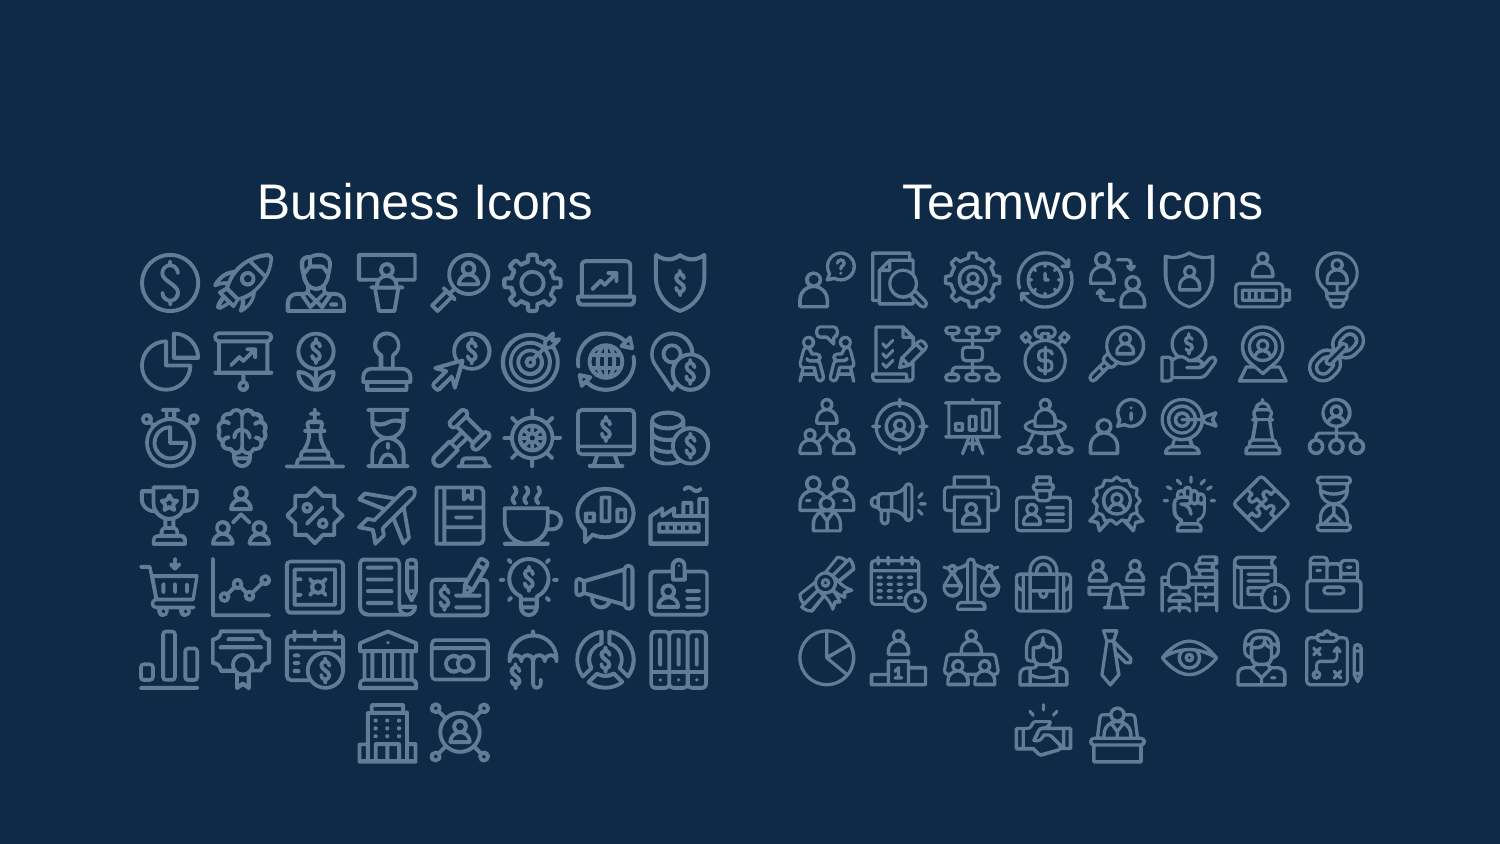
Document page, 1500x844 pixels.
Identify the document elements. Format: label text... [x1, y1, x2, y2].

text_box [138, 629, 200, 691]
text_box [869, 481, 928, 526]
text_box [1160, 555, 1219, 613]
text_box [210, 556, 272, 618]
text_box [798, 629, 856, 687]
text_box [357, 702, 418, 764]
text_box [501, 407, 563, 469]
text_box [575, 407, 637, 469]
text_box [285, 252, 347, 314]
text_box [648, 485, 710, 547]
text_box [210, 629, 272, 691]
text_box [366, 407, 410, 469]
text_box [356, 252, 417, 313]
text_box [1307, 397, 1366, 456]
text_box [575, 486, 636, 545]
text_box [869, 628, 928, 687]
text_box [430, 331, 492, 393]
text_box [1160, 639, 1219, 677]
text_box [1088, 397, 1147, 456]
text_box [139, 484, 199, 547]
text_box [797, 325, 857, 383]
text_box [284, 629, 346, 691]
text_box [1315, 251, 1359, 309]
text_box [429, 252, 493, 314]
text_box [1244, 397, 1282, 456]
text_box [1315, 475, 1353, 533]
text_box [1016, 250, 1074, 309]
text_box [943, 397, 1002, 456]
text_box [429, 638, 491, 682]
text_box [943, 251, 1002, 309]
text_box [357, 557, 419, 617]
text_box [1237, 325, 1289, 383]
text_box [139, 556, 200, 618]
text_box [212, 331, 274, 393]
text_box [357, 485, 417, 546]
text_box [1100, 629, 1133, 687]
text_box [1232, 555, 1291, 613]
title Business Icons [139, 154, 711, 234]
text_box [1233, 251, 1292, 309]
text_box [1014, 703, 1073, 758]
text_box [501, 252, 563, 314]
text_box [649, 331, 711, 393]
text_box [1014, 475, 1073, 533]
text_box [498, 556, 559, 618]
text_box [216, 408, 268, 469]
text_box [1014, 555, 1073, 613]
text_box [798, 475, 856, 533]
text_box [870, 325, 929, 383]
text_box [430, 407, 493, 469]
text_box [942, 629, 1000, 687]
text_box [1087, 558, 1146, 610]
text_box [429, 702, 491, 763]
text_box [1304, 628, 1364, 687]
text_box [944, 325, 1002, 383]
text_box [500, 331, 561, 392]
text_box [871, 251, 929, 309]
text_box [1088, 251, 1147, 309]
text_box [798, 555, 856, 613]
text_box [1163, 251, 1215, 309]
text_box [870, 397, 929, 456]
title Teamwork Icons [797, 154, 1369, 234]
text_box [1087, 325, 1148, 383]
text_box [653, 252, 707, 314]
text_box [1236, 628, 1287, 687]
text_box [212, 252, 274, 313]
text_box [649, 410, 711, 466]
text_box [1305, 555, 1363, 613]
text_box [1160, 325, 1219, 383]
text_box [648, 629, 709, 691]
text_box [296, 331, 336, 392]
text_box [942, 475, 1001, 533]
text_box [1160, 397, 1218, 456]
text_box [284, 407, 345, 469]
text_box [575, 629, 637, 690]
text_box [575, 258, 637, 307]
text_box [648, 557, 710, 617]
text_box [1087, 475, 1146, 533]
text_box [507, 629, 559, 691]
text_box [429, 556, 491, 618]
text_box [139, 252, 201, 314]
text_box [574, 331, 638, 392]
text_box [797, 251, 857, 309]
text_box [140, 407, 200, 469]
text_box [1232, 475, 1290, 533]
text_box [139, 331, 201, 392]
text_box [1018, 629, 1069, 687]
text_box [361, 331, 413, 392]
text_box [284, 485, 345, 546]
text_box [1018, 325, 1072, 383]
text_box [434, 485, 486, 546]
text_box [210, 485, 272, 546]
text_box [869, 555, 928, 614]
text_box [1162, 475, 1217, 533]
text_box [1308, 325, 1366, 383]
text_box [574, 563, 635, 611]
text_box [284, 559, 346, 615]
text_box [1016, 397, 1074, 456]
text_box [1088, 706, 1147, 764]
text_box [942, 557, 1001, 611]
text_box [798, 397, 856, 456]
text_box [357, 629, 419, 691]
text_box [502, 485, 564, 547]
